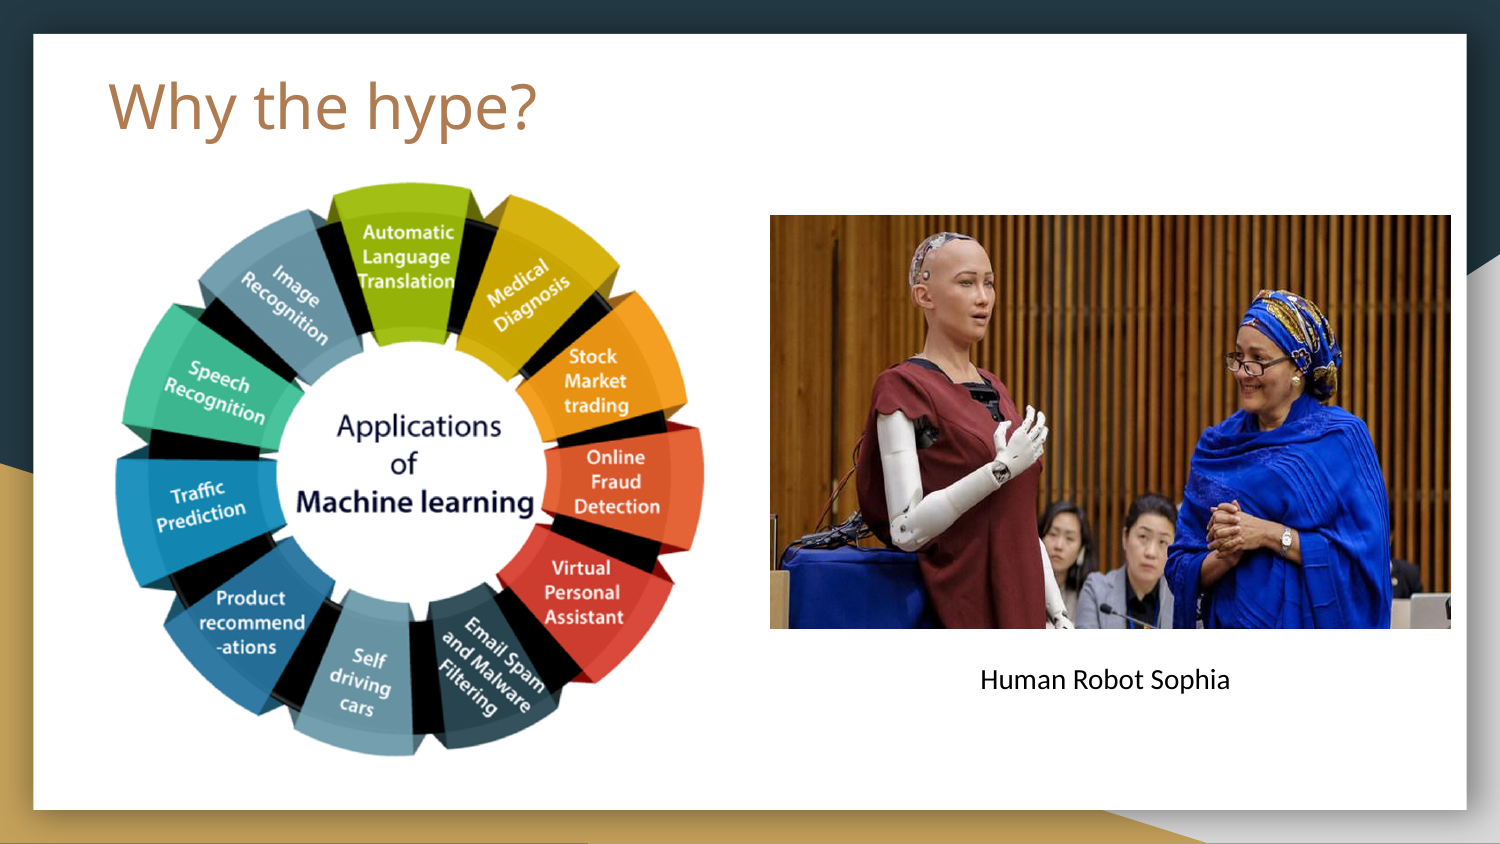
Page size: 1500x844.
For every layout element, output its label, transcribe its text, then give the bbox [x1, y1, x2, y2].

title Why the hype? [93, 51, 1325, 151]
text_box Human Robot Sophia [965, 645, 1256, 717]
picture [57, 171, 1451, 778]
